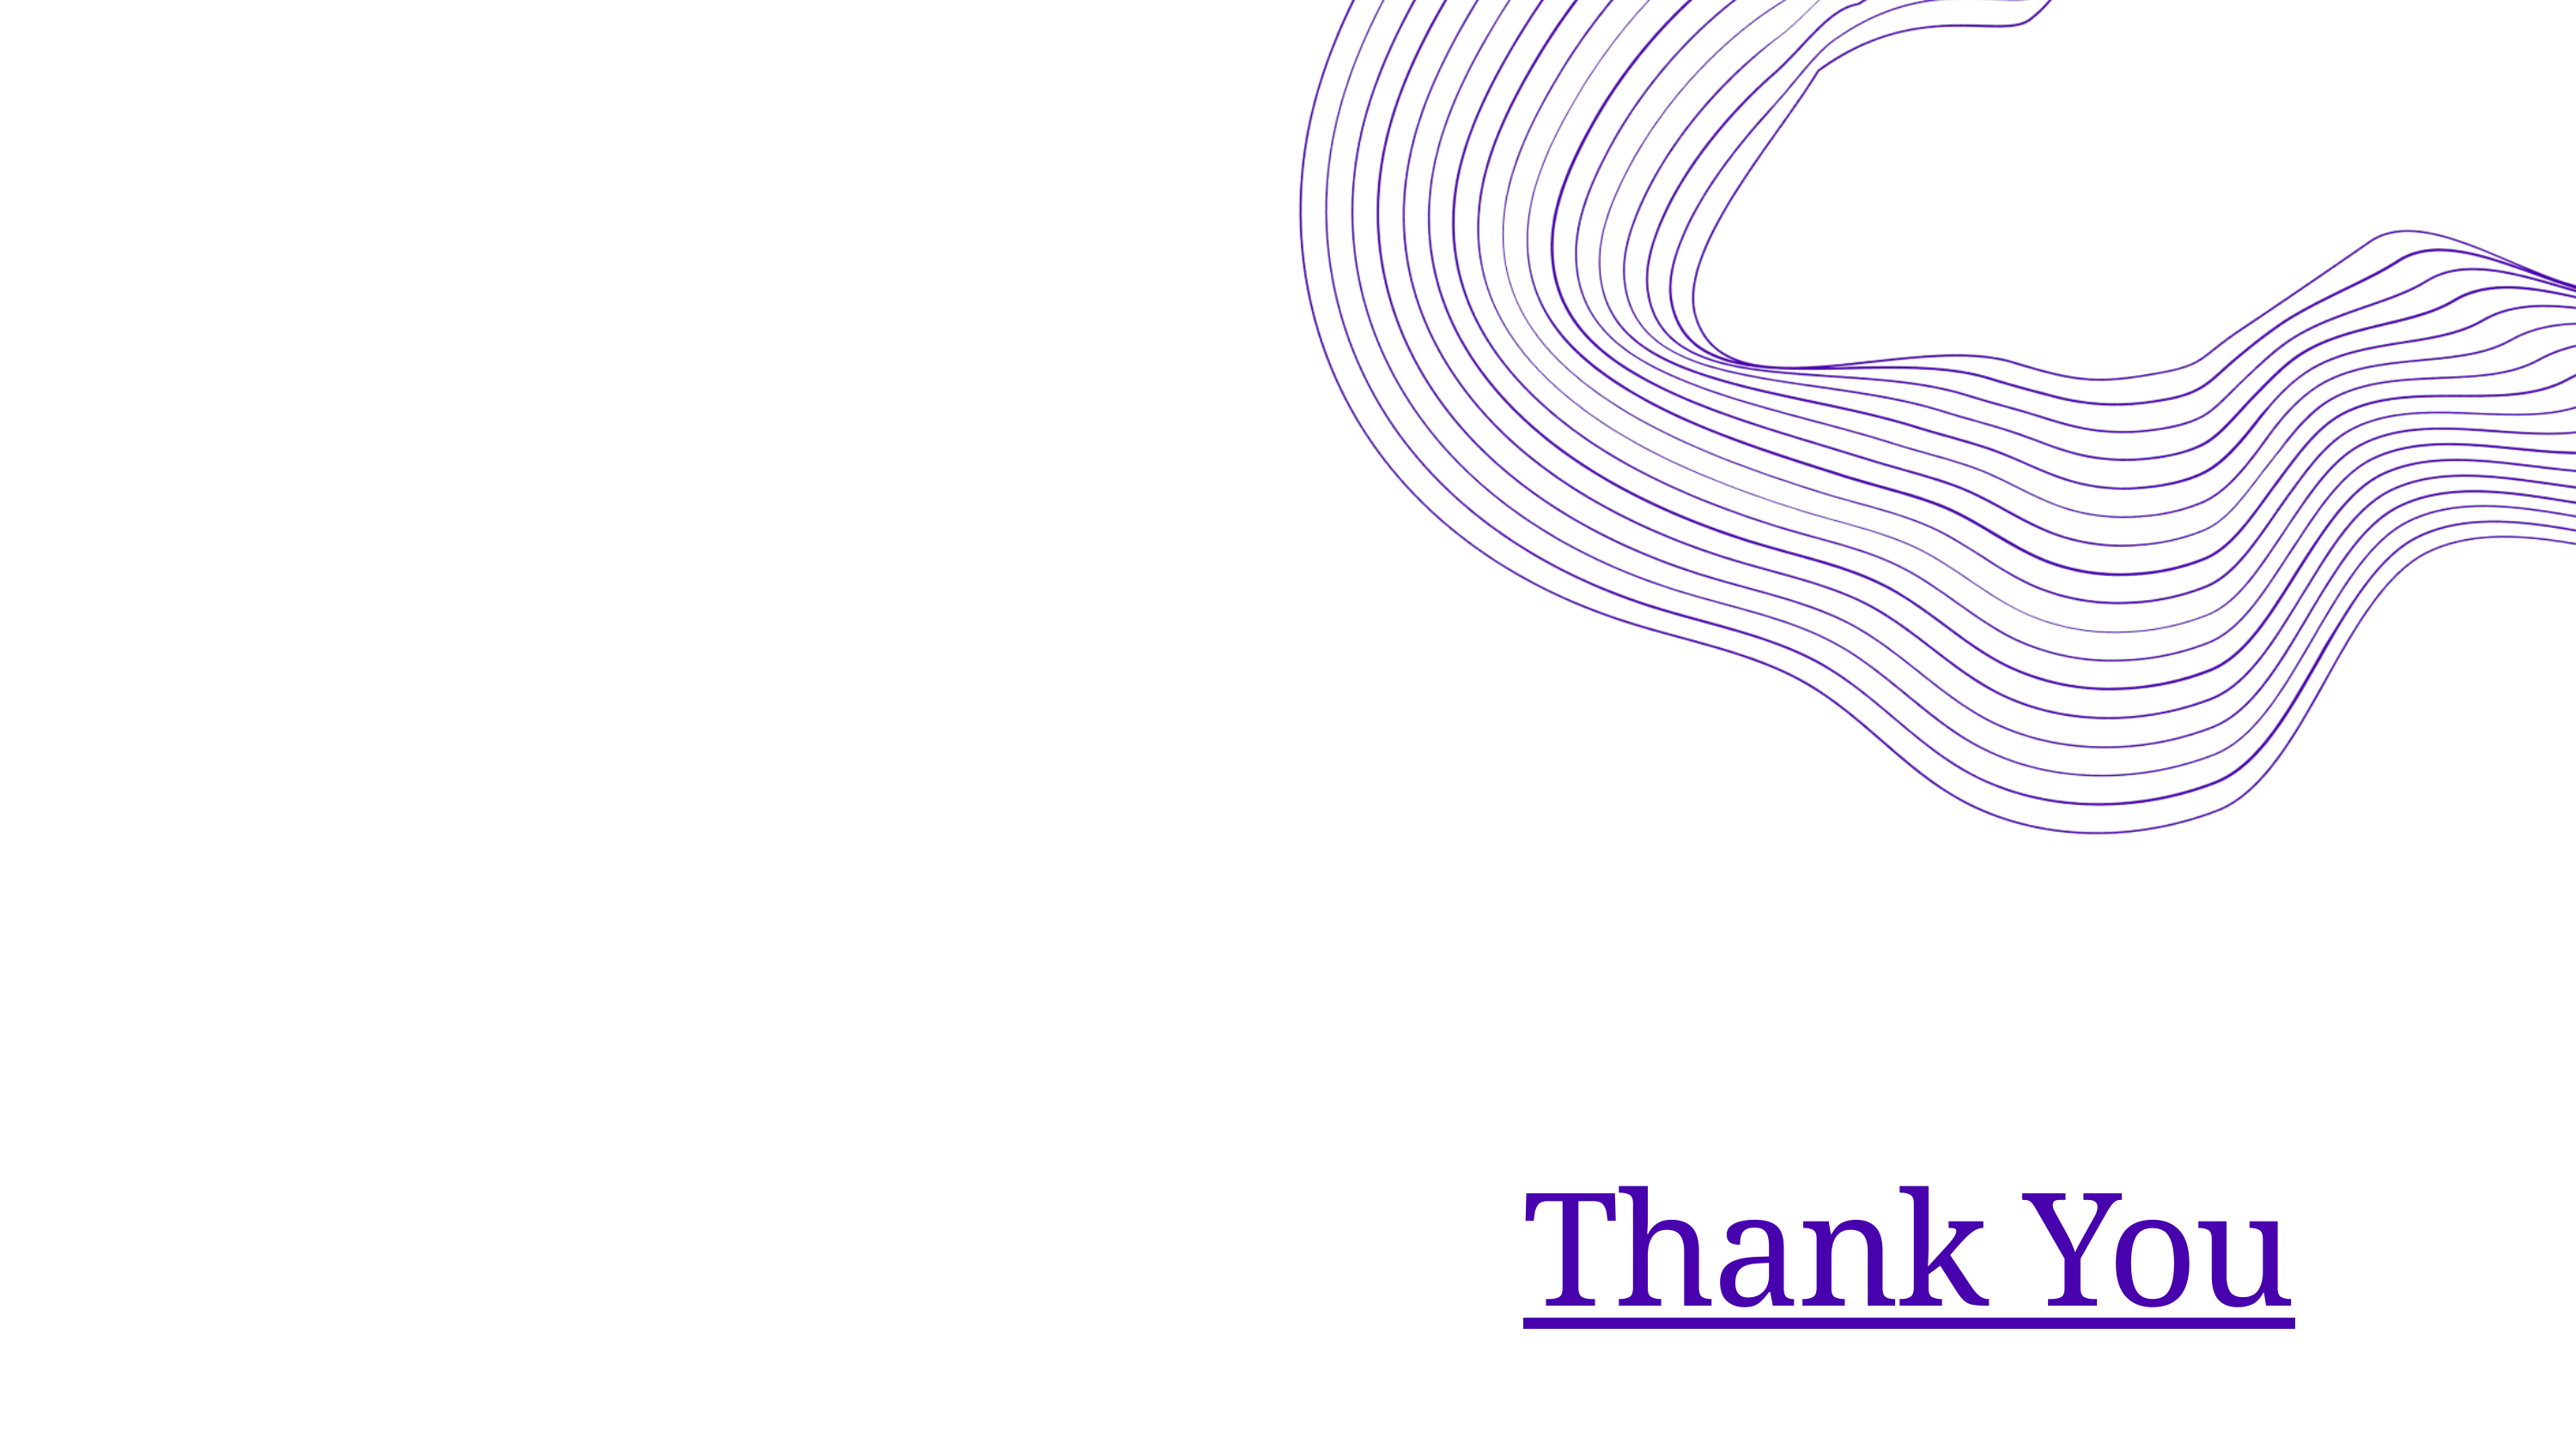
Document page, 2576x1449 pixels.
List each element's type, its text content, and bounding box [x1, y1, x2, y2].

text_box Thank You [1201, 1164, 2296, 1337]
picture [1098, 0, 2576, 1266]
